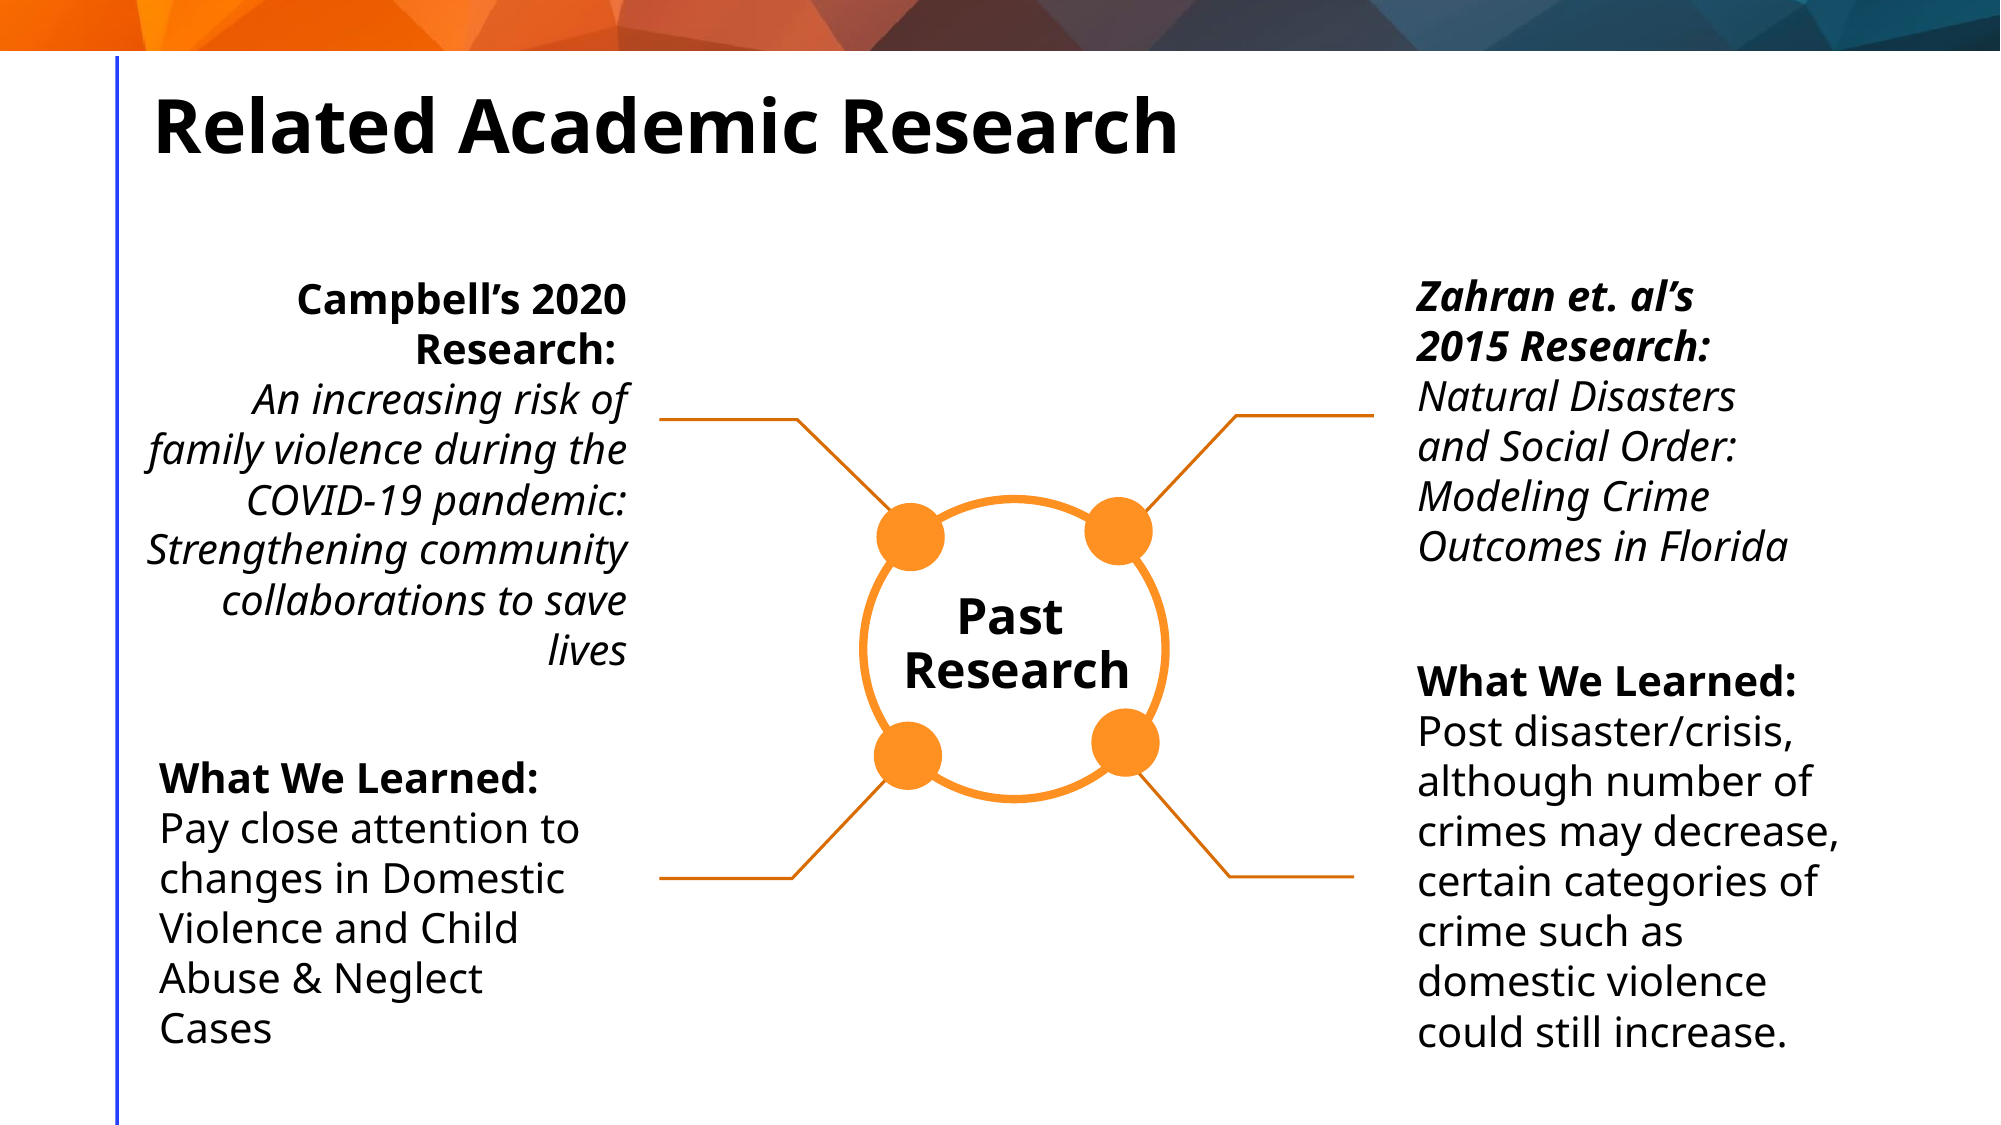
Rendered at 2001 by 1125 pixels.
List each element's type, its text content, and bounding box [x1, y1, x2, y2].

text_box [659, 419, 889, 519]
text_box [875, 501, 946, 573]
text_box [1083, 495, 1154, 567]
text_box What We Learned: Post disaster/crisis, although number of crimes may decrease, certain categories of crime such as domestic violence could still increase. [1402, 647, 1875, 1098]
text_box [1090, 707, 1161, 778]
text_box [862, 497, 1167, 801]
text_box [1140, 769, 1355, 878]
text_box [872, 720, 944, 791]
text_box [659, 773, 884, 880]
text_box What We Learned: Pay close attention to changes in Domestic Violence and Child Abuse & Neglect Cases [144, 744, 617, 1110]
text_box Related Academic Research [137, 51, 1236, 239]
text_box [1147, 415, 1374, 524]
text_box Campbell’s 2020 Research: An increasing risk of family violence during the COVID-19 pandemic: Strengthening community collaborations to save lives [118, 265, 643, 716]
picture [0, 0, 2000, 51]
text_box Zahran et. al’s 2015 Research: Natural Disasters and Social Order: Modeling Crime Outcomes in Florida [1402, 262, 1806, 578]
text_box [1016, 226, 1896, 444]
